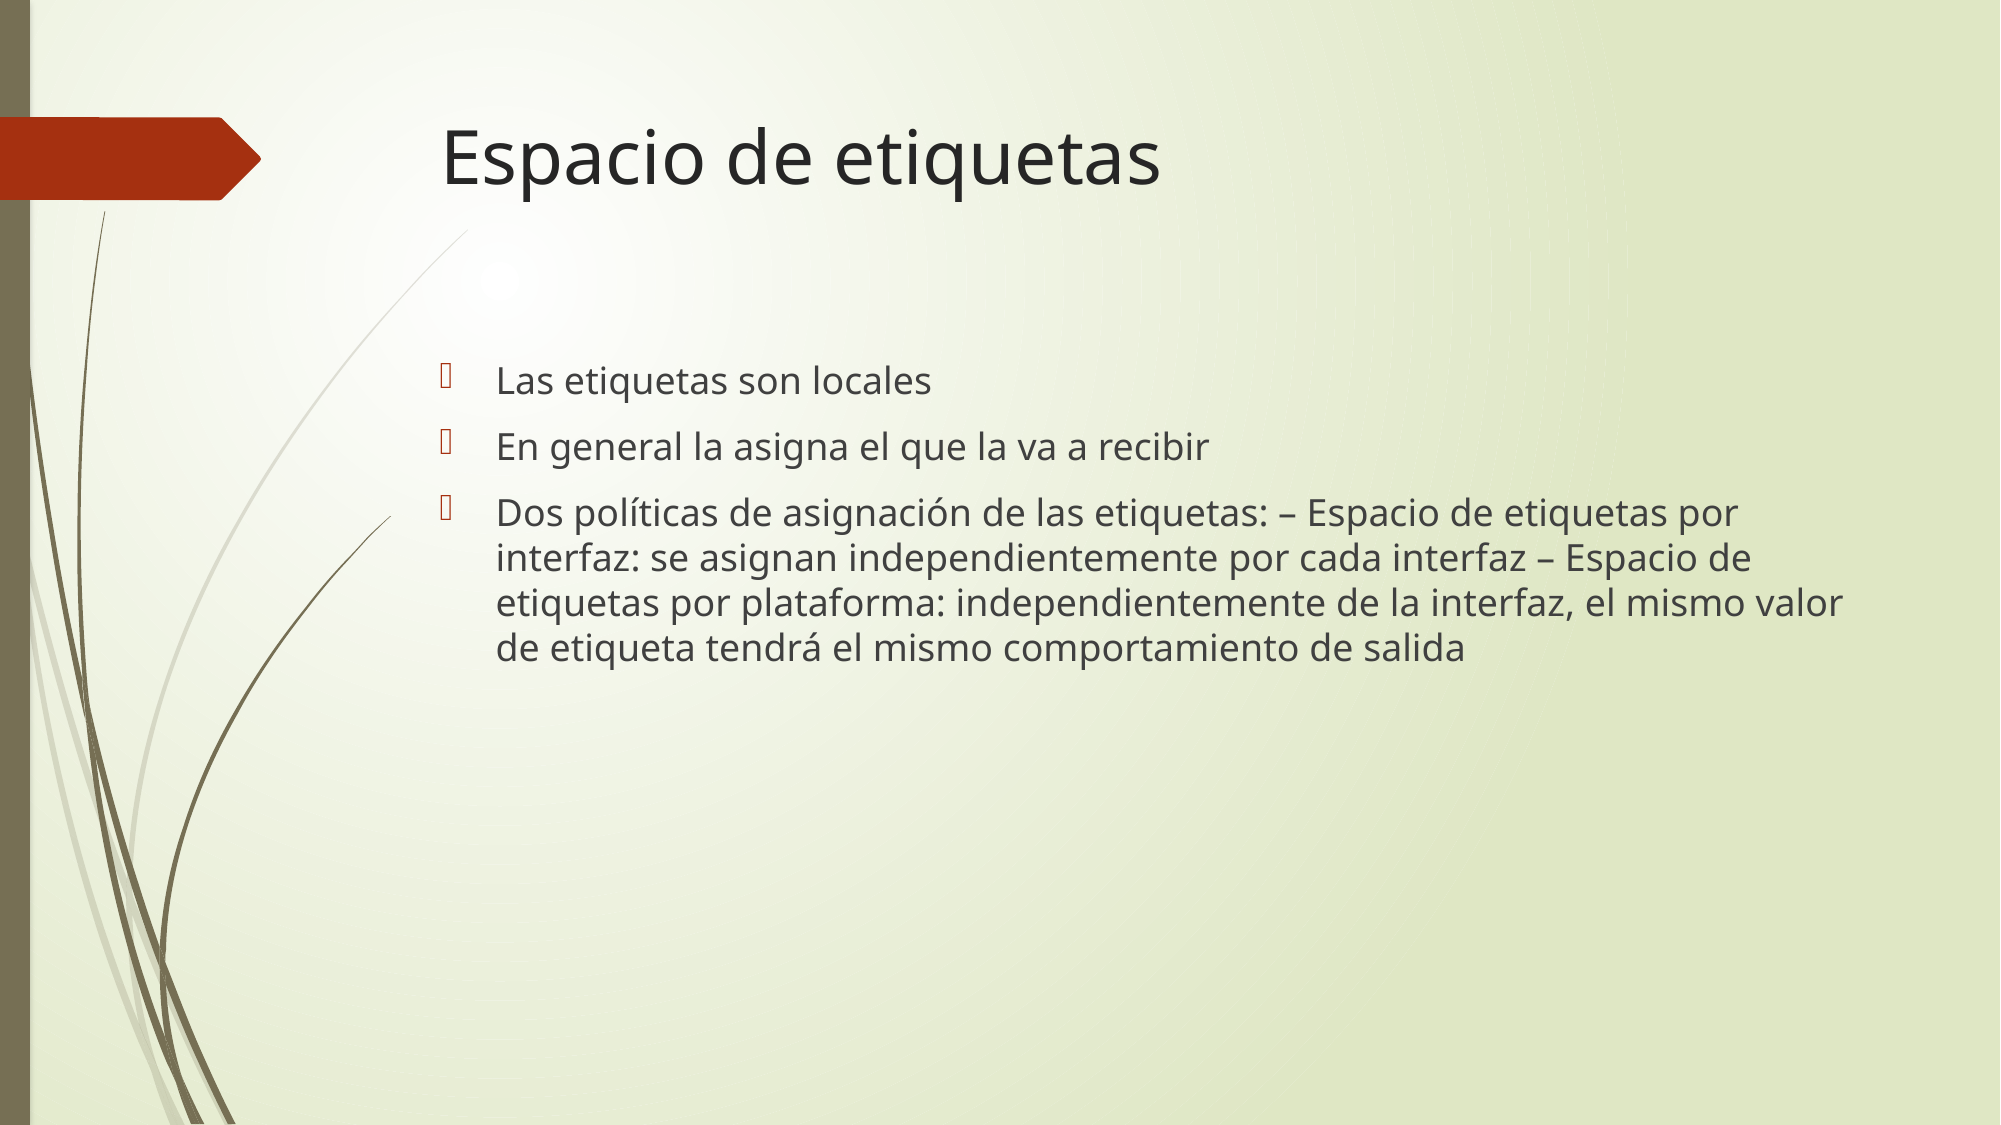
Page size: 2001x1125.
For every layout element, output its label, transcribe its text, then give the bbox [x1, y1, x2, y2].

text_box Espacio de etiquetas [425, 102, 1888, 313]
text_box Las etiquetas son locales En general la asigna el que la va a recibir Dos políticas de asignación de las etiquetas: – Espacio de etiquetas por interfaz: se asignan independientemente por cada interfaz – Espacio de etiquetas por plataforma: independientemente de la interfaz, el mismo valor de etiqueta tendrá el mismo comportamiento de salida [424, 349, 1888, 970]
